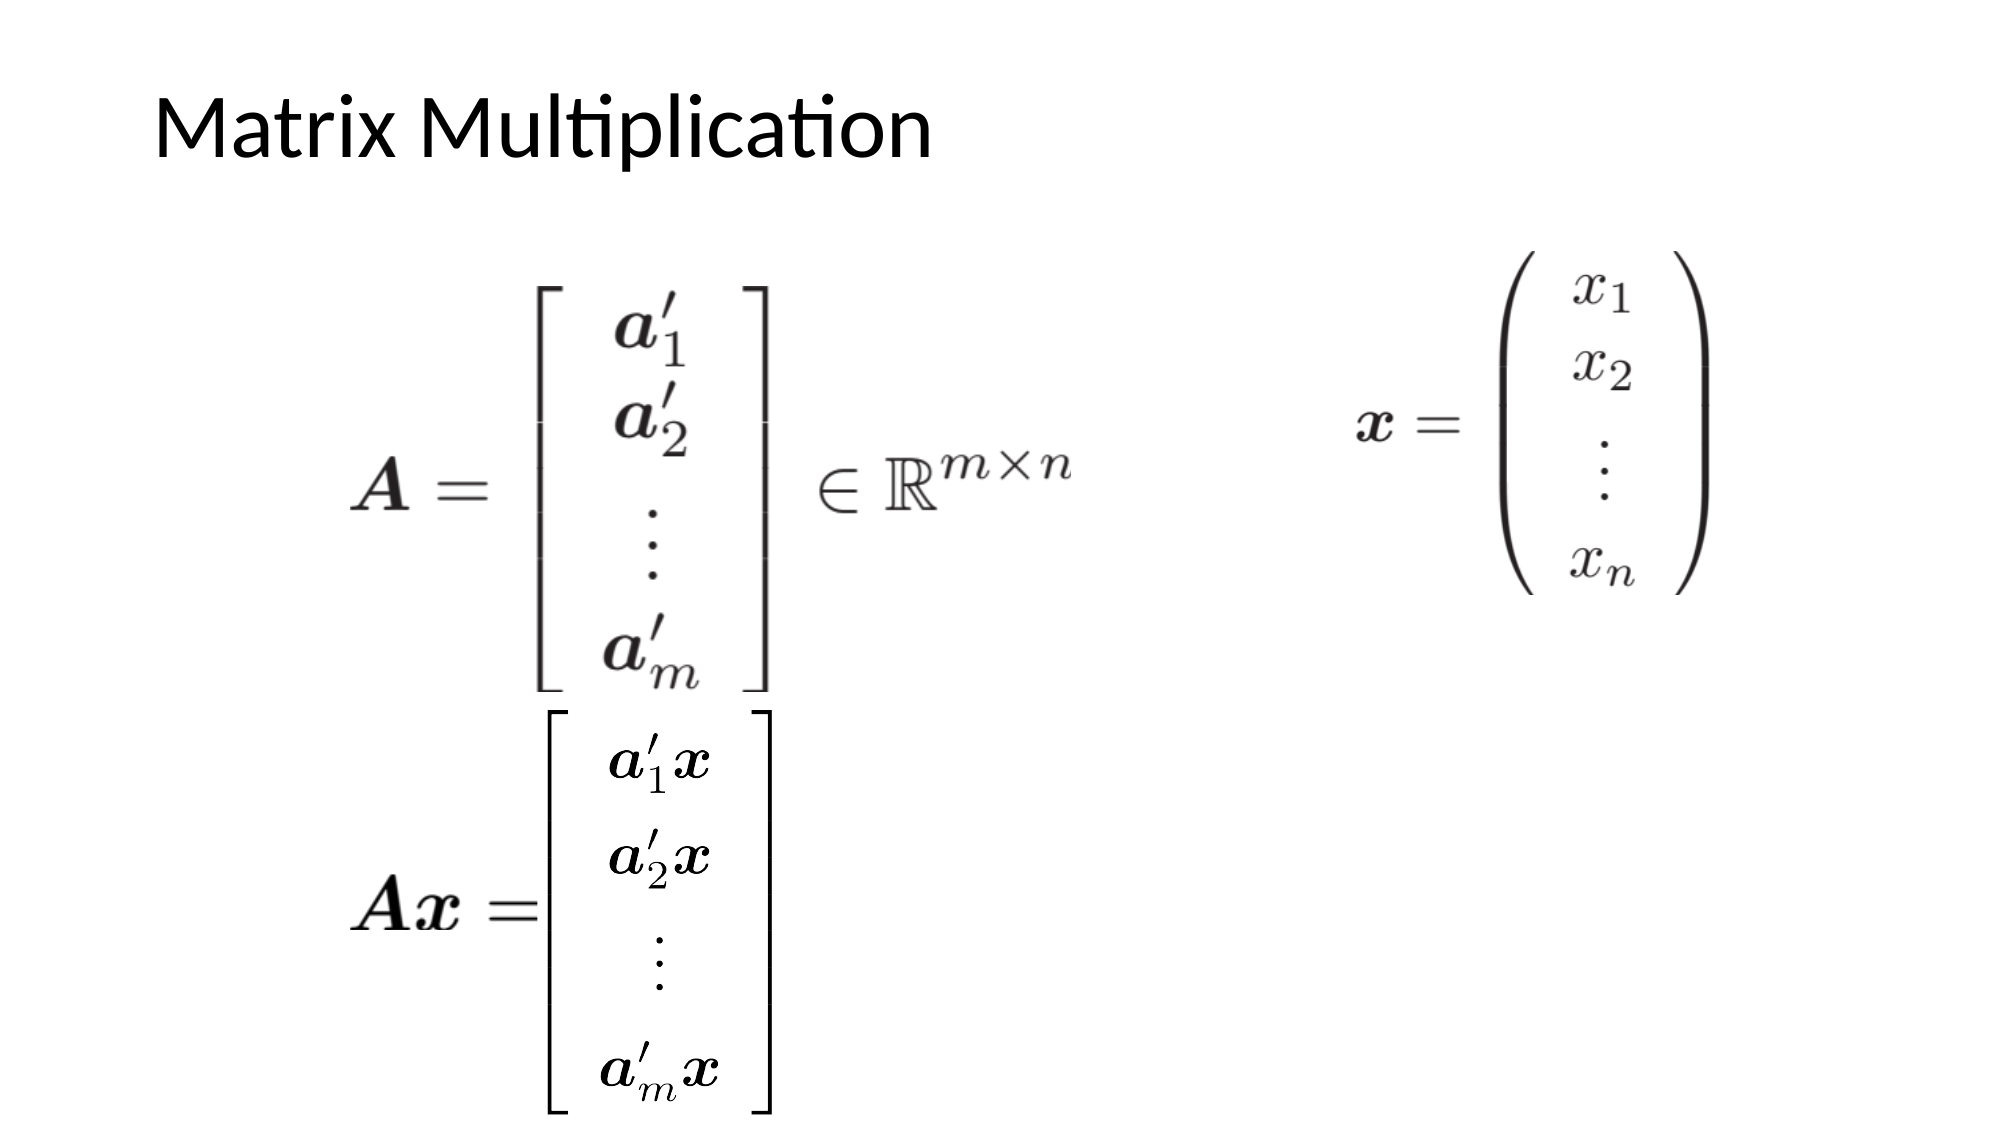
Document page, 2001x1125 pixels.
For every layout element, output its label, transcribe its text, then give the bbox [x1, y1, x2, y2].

picture [547, 710, 772, 1115]
picture [349, 286, 1071, 692]
picture [349, 873, 538, 930]
picture [1355, 251, 1710, 595]
title Matrix Multiplication [137, 59, 1863, 196]
